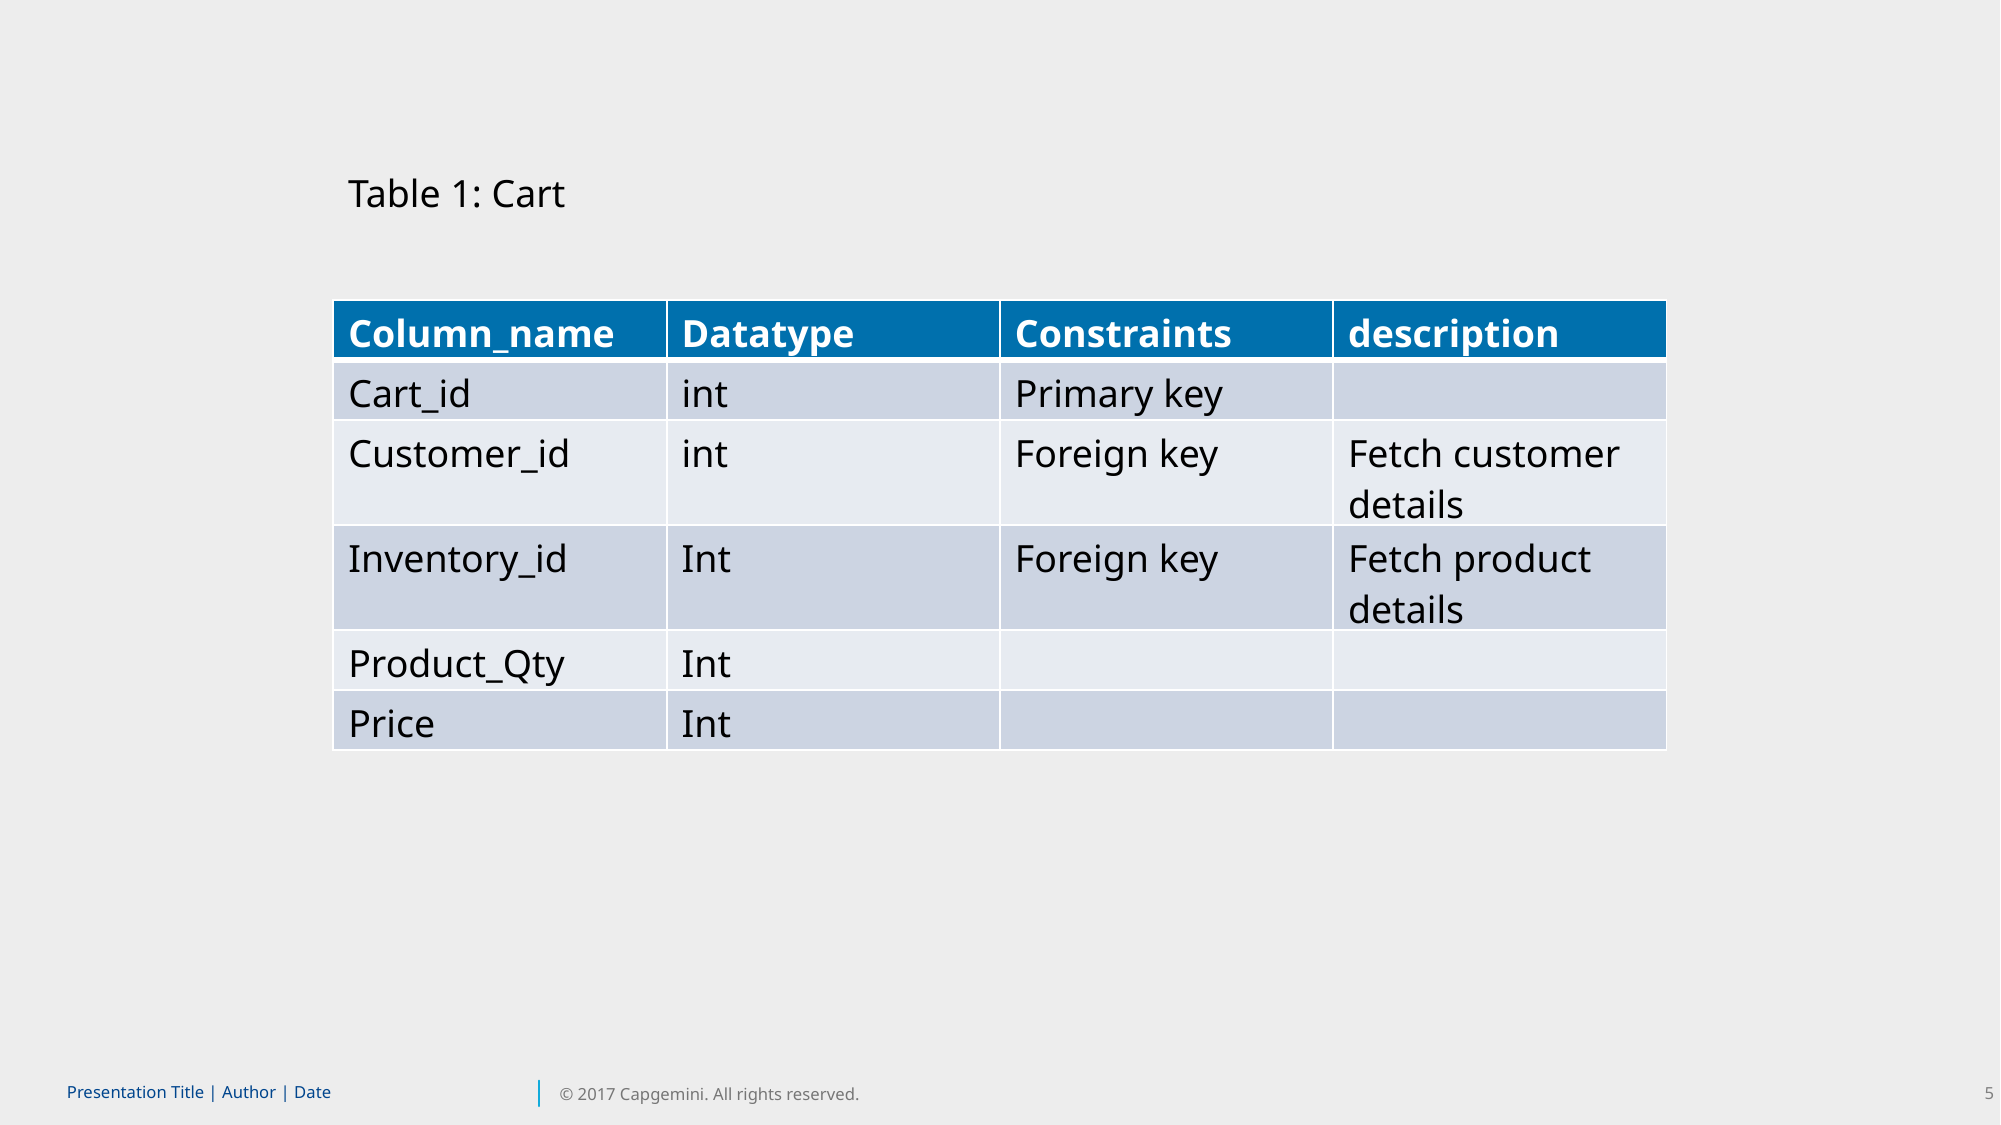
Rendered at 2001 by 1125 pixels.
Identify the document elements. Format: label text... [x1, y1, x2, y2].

table_cell Int [668, 691, 999, 749]
text_box Table 1: Cart [333, 162, 938, 223]
table_cell Price [334, 691, 666, 749]
table_header Datatype [668, 301, 999, 357]
table_cell int [668, 363, 999, 419]
table_cell [1334, 631, 1666, 689]
table_cell Foreign key [1001, 421, 1332, 524]
table_cell Cart_id [334, 363, 666, 419]
table_cell [1001, 691, 1332, 749]
table_cell Fetch customer details [1334, 421, 1666, 524]
table_cell Int [668, 526, 999, 629]
table_header description [1334, 301, 1666, 357]
table_cell Foreign key [1001, 526, 1332, 629]
table_cell [1334, 363, 1666, 419]
table_cell Product_Qty [334, 631, 666, 689]
table_header Constraints [1001, 301, 1332, 357]
table_cell [1001, 631, 1332, 689]
table_cell Fetch product details [1334, 526, 1666, 629]
table_cell Inventory_id [334, 526, 666, 629]
table_cell Customer_id [334, 421, 666, 524]
table_cell Primary key [1001, 363, 1332, 419]
table_cell Int [668, 631, 999, 689]
table_cell int [668, 421, 999, 524]
table_cell [1334, 691, 1666, 749]
table_header Column_name [334, 301, 666, 357]
